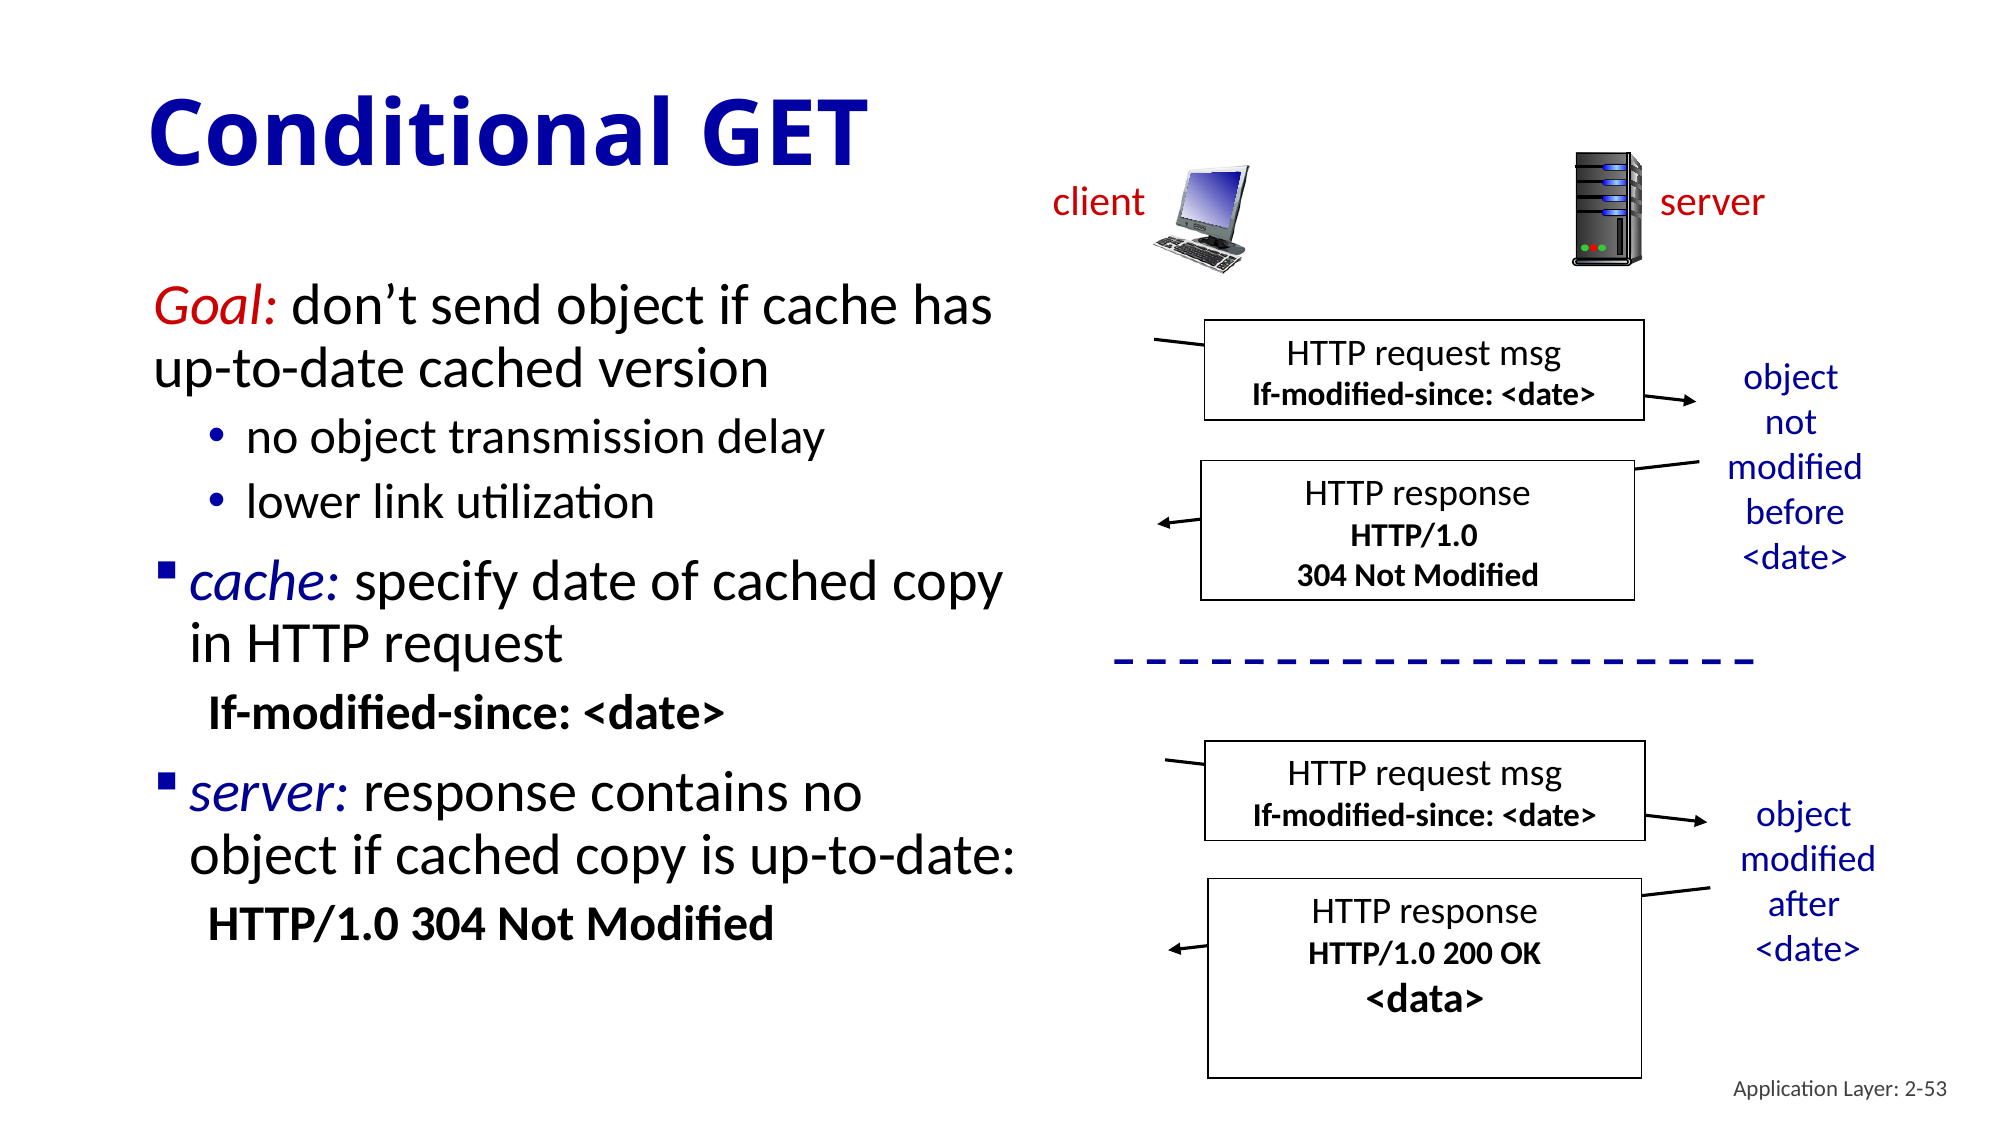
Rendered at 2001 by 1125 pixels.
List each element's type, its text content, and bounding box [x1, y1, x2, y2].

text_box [1201, 460, 1635, 603]
text_box [1157, 516, 1200, 529]
slide_number Application Layer: 2-53 [1512, 1056, 1963, 1117]
text_box [1645, 814, 1708, 828]
text_box Goal: don’t send object if cache has up-to-date cached version no object transmission delay lower link utilization cache: specify date of cached copy in HTTP request If-modified-since: <date> server: response contains no object if cached copy is up-to-date: HTTP/1.0 304 Not Modified [117, 266, 1036, 1109]
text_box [1035, 152, 1782, 282]
title Conditional GET [131, 62, 1856, 209]
text_box HTTP request msg If-modified-since: <date> [1205, 740, 1645, 841]
text_box object modified after <date> [1725, 781, 1892, 976]
text_box [1645, 394, 1697, 407]
text_box HTTP request msg If-modified-since: <date> [1204, 320, 1645, 420]
text_box [1168, 942, 1208, 955]
text_box HTTP response HTTP/1.0 200 OK <data> [1208, 878, 1642, 1079]
text_box object not modified before <date> [1712, 344, 1879, 585]
